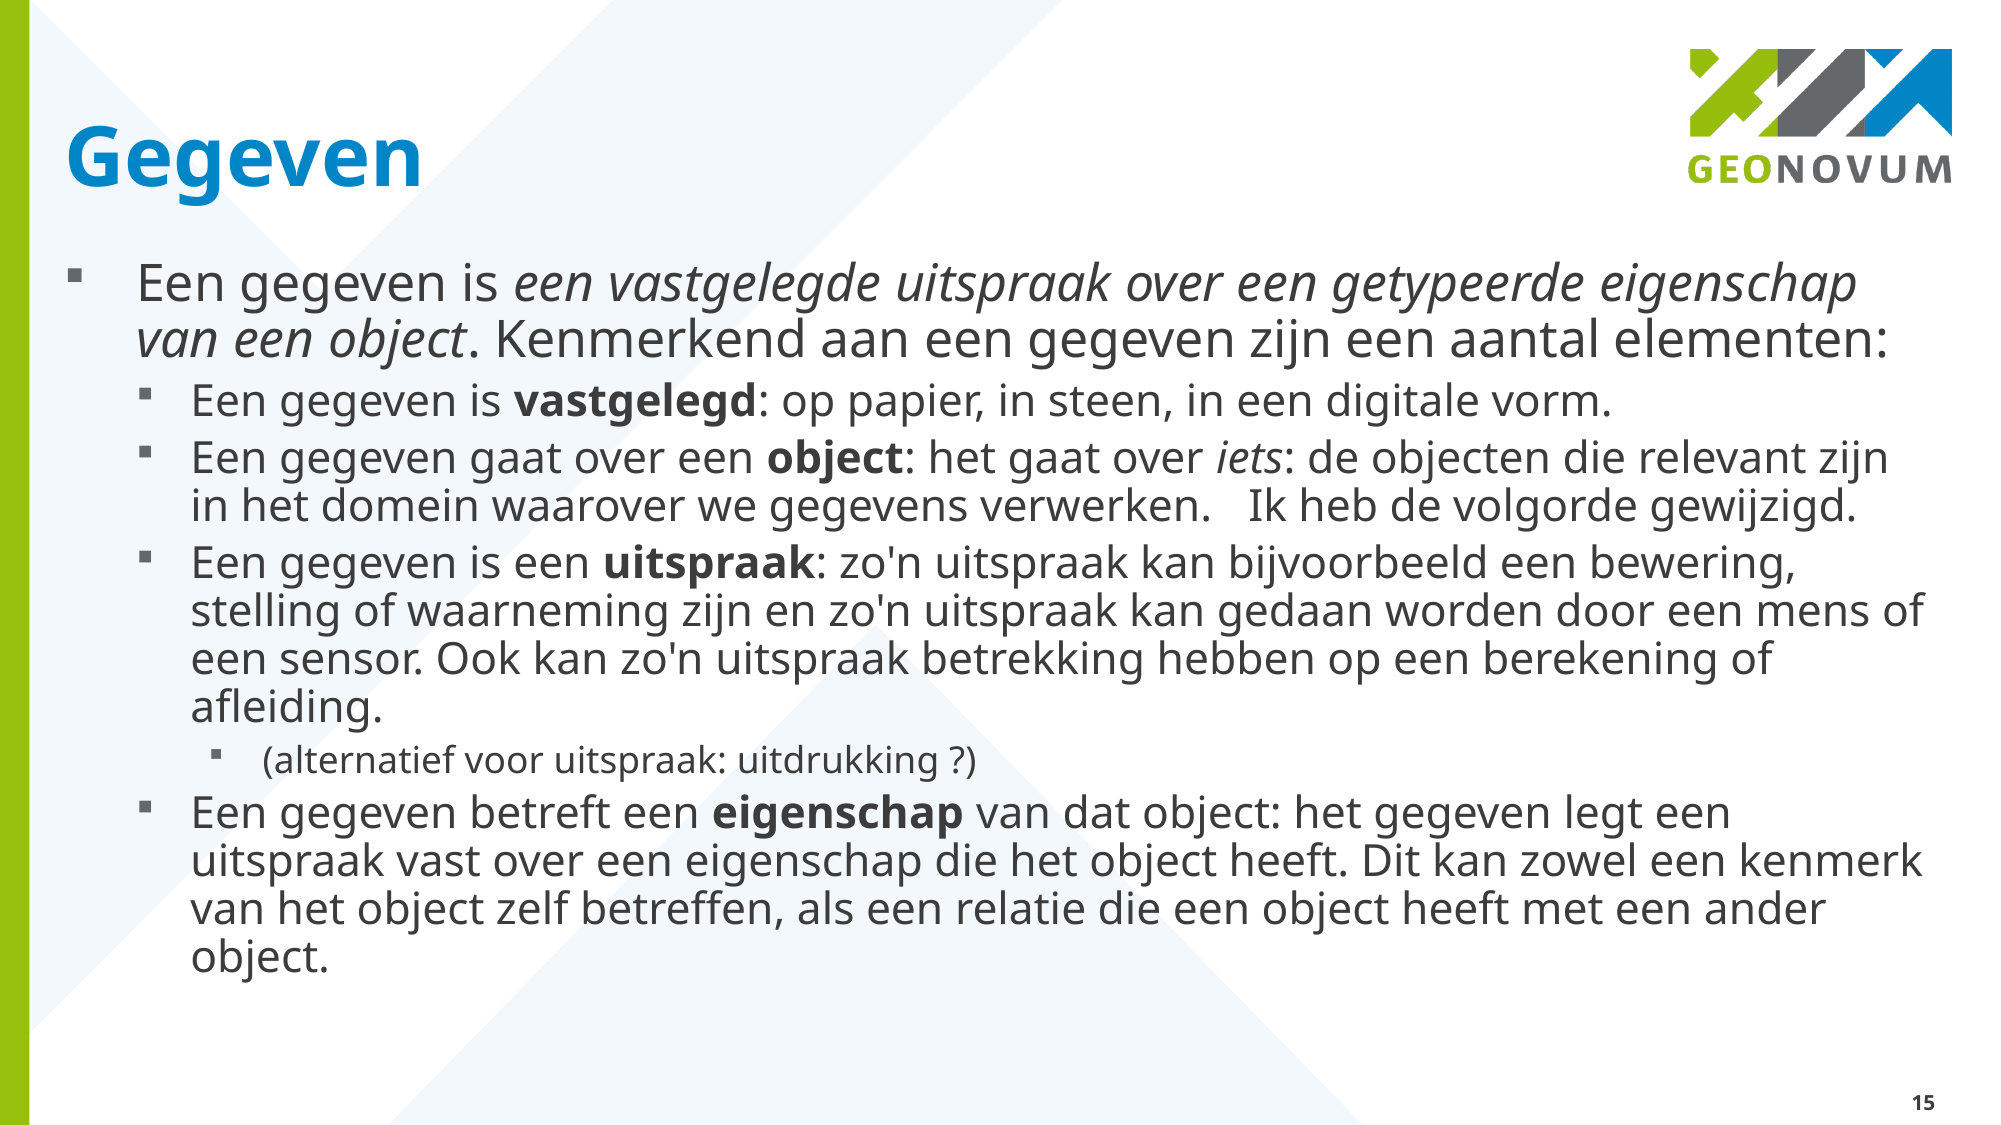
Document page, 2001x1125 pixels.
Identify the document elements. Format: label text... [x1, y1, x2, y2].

list Een gegeven is een vastgelegde uitspraak over een getypeerde eigenschap van een object. Kenmerkend aan een gegeven zijn een aantal elementen: Een gegeven is vastgelegd: op papier, in steen, in een digitale vorm. Een gegeven gaat over een object: het gaat over iets: de objecten die relevant zijn in het domein waarover we gegevens verwerken. Ik heb de volgorde gewijzigd. Een gegeven is een uitspraak: zo'n uitspraak kan bijvoorbeeld een bewering, stelling of waarneming zijn en zo'n uitspraak kan gedaan worden door een mens of een sensor. Ook kan zo'n uitspraak betrekking hebben op een berekening of afleiding. (alternatief voor uitspraak: uitdrukking ?) Een gegeven betreft een eigenschap van dat object: het gegeven legt een uitspraak vast over een eigenschap die het object heeft. Dit kan zowel een kenmerk van het object zelf betreffen, als een relatie die een object heeft met een ander object. [49, 249, 1951, 1059]
slide_number 15 [1824, 1088, 1951, 1120]
title Gegeven [49, 0, 1654, 210]
picture [1686, 49, 1955, 186]
